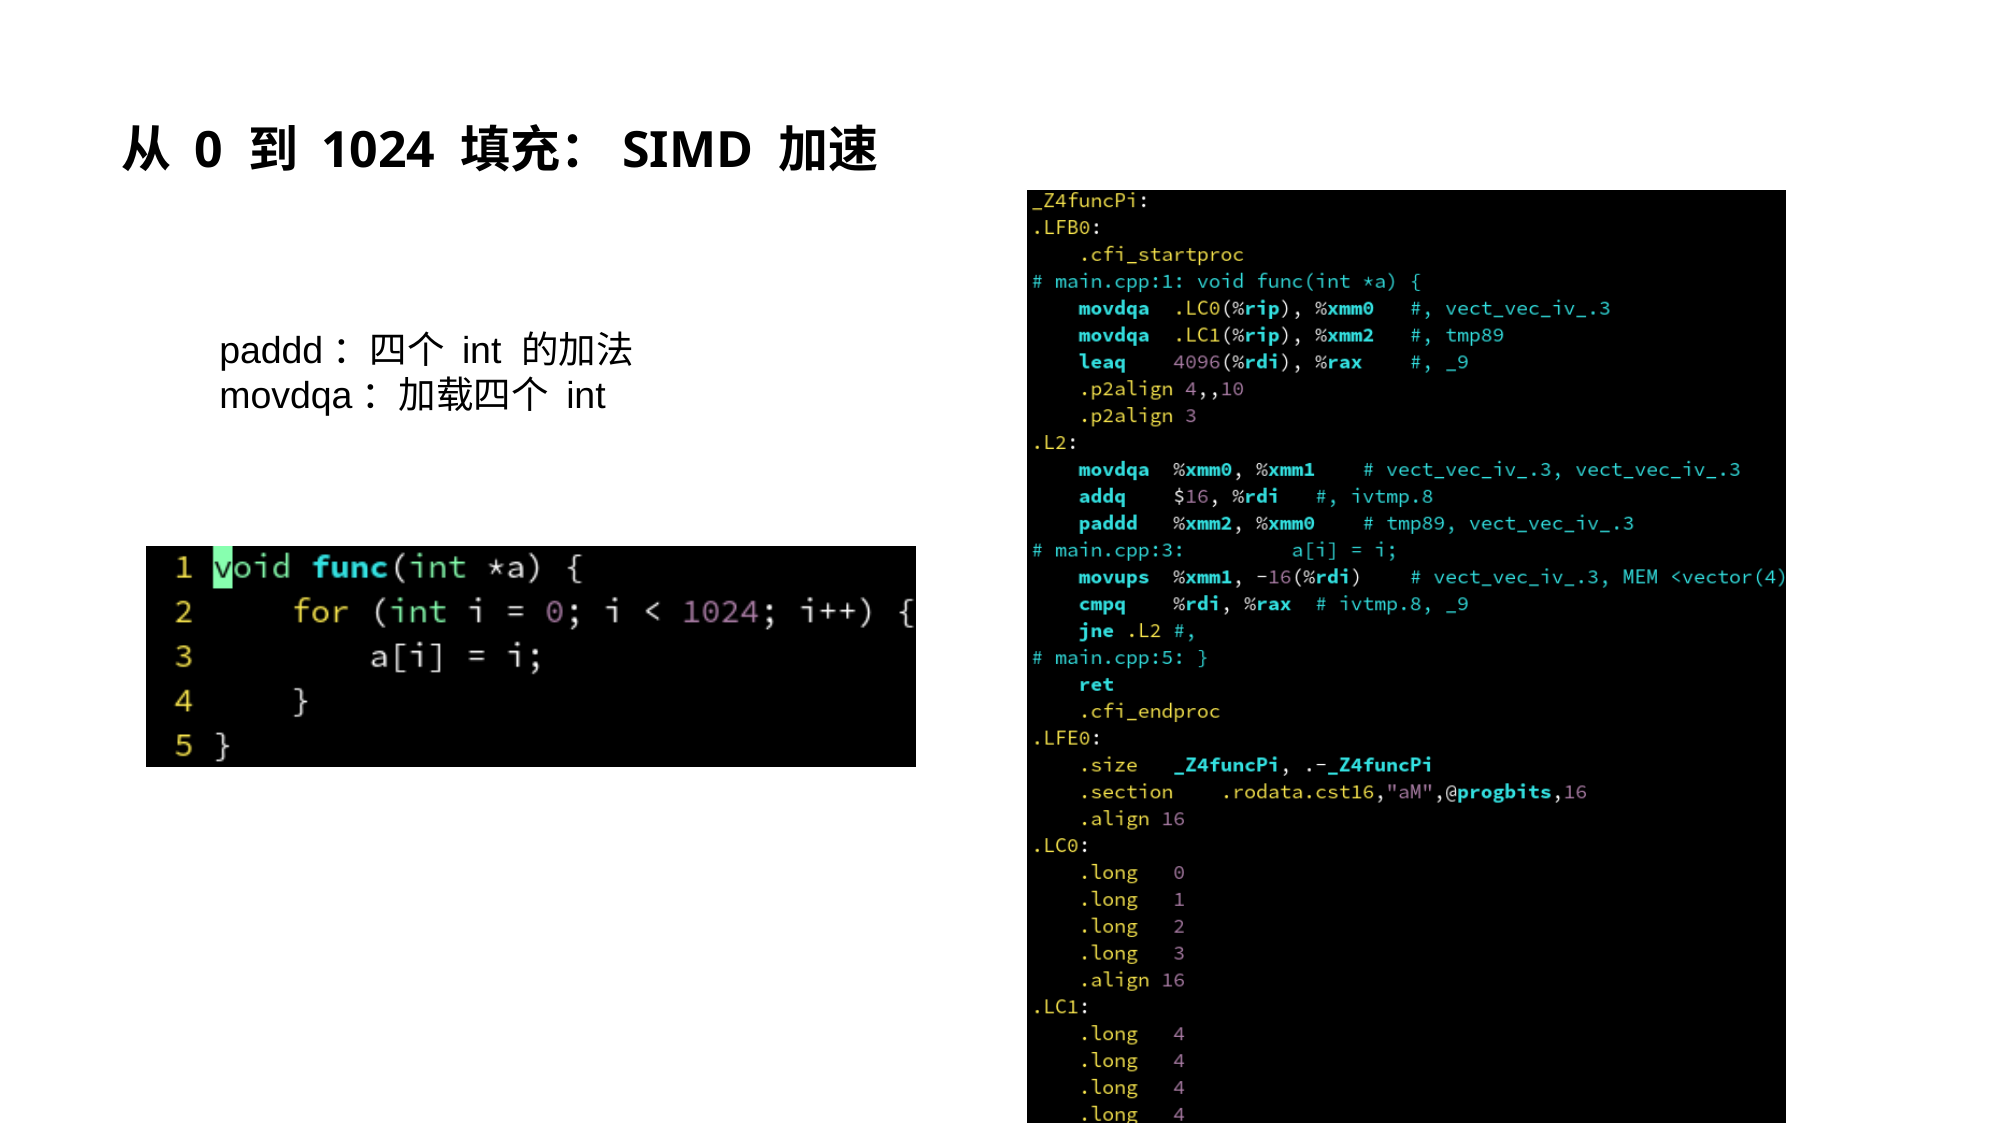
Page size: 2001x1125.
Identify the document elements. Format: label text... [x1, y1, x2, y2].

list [1026, 190, 1786, 1123]
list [146, 546, 916, 767]
text_box paddd：四个 int 的加法 movdqa：加载四个 int [204, 318, 877, 424]
title 从 0 到 1024 填充：SIMD 加速 [106, 42, 1832, 260]
